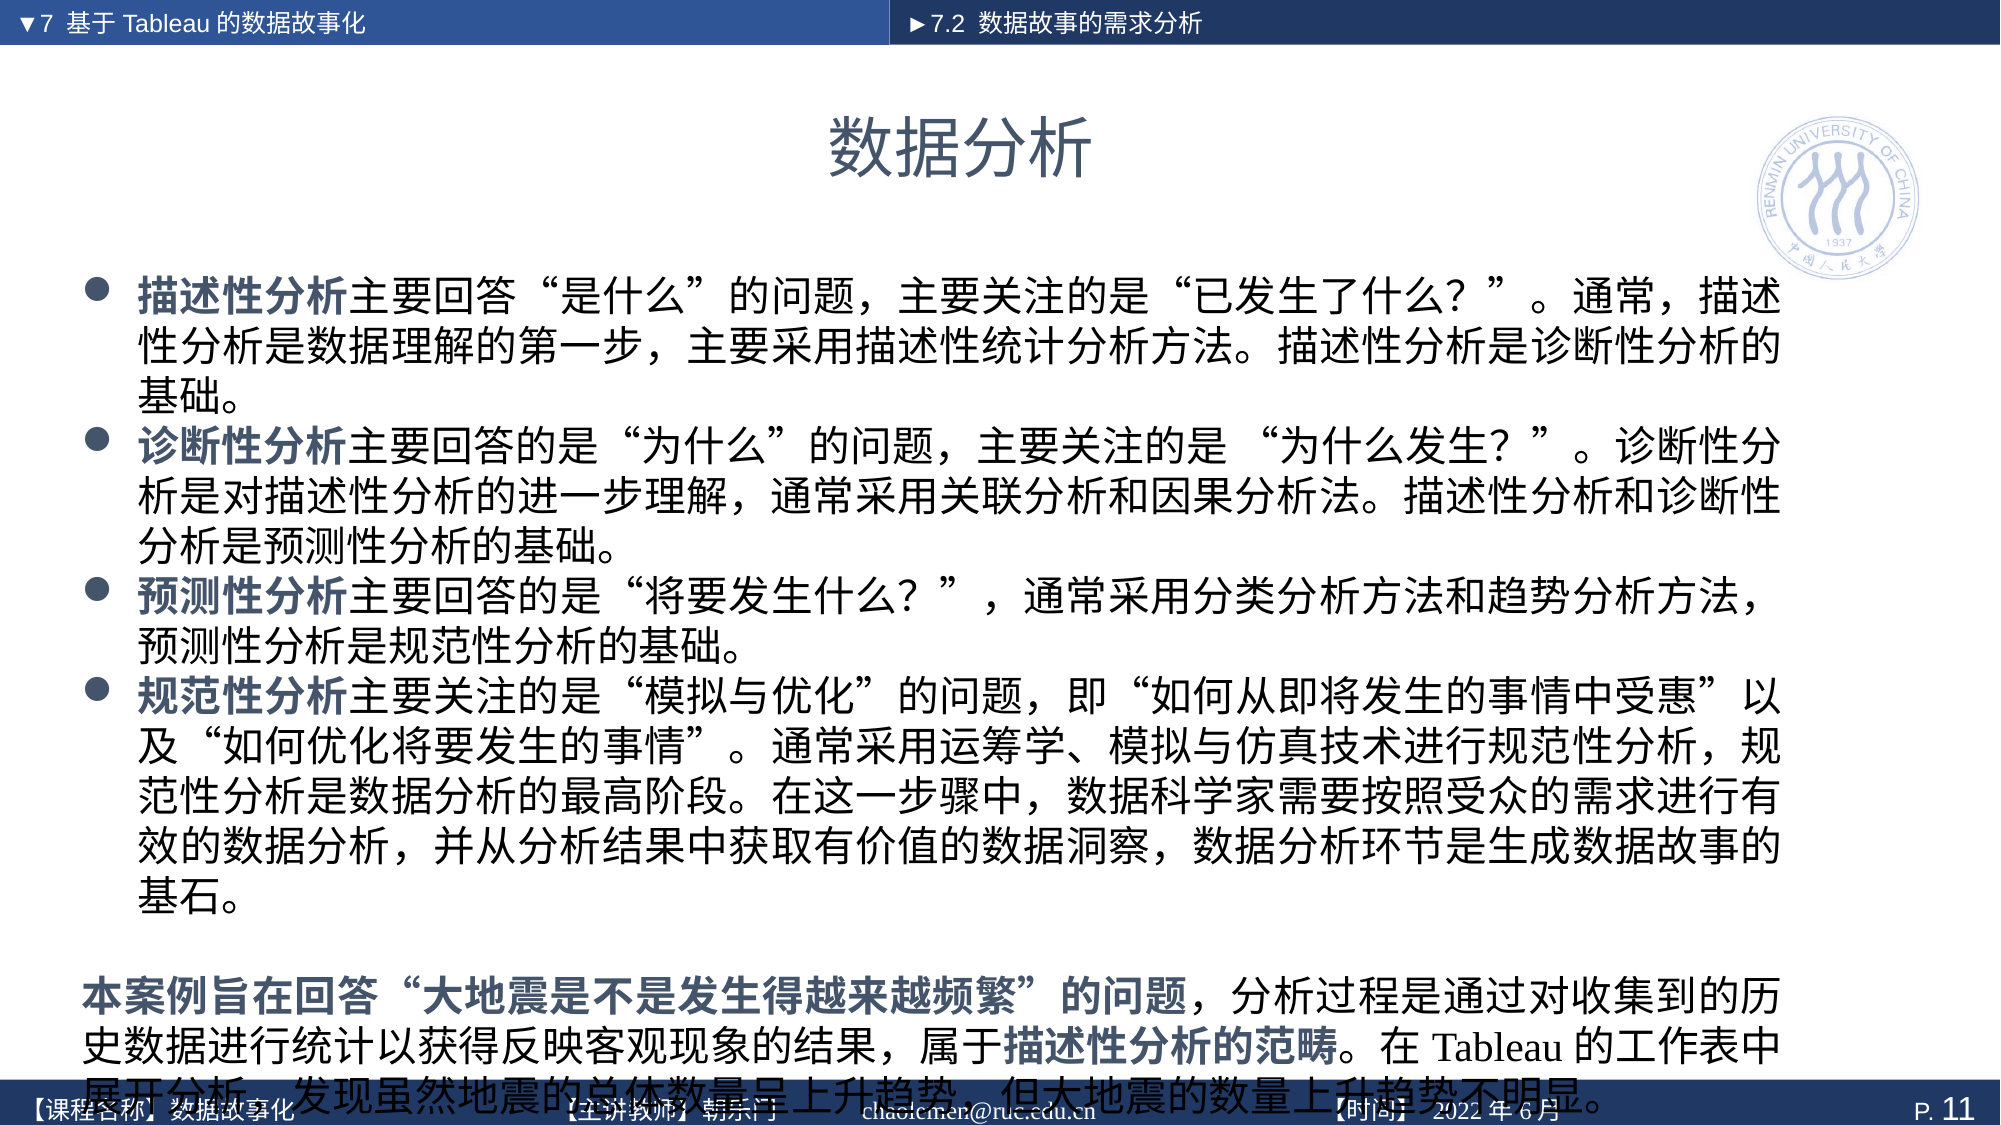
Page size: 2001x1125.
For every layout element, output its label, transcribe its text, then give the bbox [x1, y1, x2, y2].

title 数据分析 [369, 77, 1553, 214]
list ►7.2 数据故事的需求分析 [890, 0, 1303, 43]
text_box 描述性分析主要回答“是什么”的问题，主要关注的是“已发生了什么？”。通常，描述性分析是数据理解的第一步，主要采用描述性统计分析方法。描述性分析是诊断性分析的基础。 诊断性分析主要回答的是“为什么”的问题，主要关注的是 “为什么发生？”。诊断性分析是对描述性分析的进一步理解，通常采用关联分析和因果分析法。描述性分析和诊断性分析是预测性分析的基础。 预测性分析主要回答的是“将要发生什么？”，通常采用分类分析方法和趋势分析方法，预测性分析是规范性分析的基础。 规范性分析主要关注的是“模拟与优化”的问题，即“如何从即将发生的事情中受惠”以及“如何优化将要发生的事情”。通常采用运筹学、模拟与仿真技术进行规范性分析，规范性分析是数据分析的最高阶段。在这一步骤中，数据科学家需要按照受众的需求进行有效的数据分析，并从分析结果中获取有价值的数据洞察，数据分析环节是生成数据故事的基石。 本案例旨在回答“大地震是不是发生得越来越频繁”的问题，分析过程是通过对收集到的历史数据进行统计以获得反映客观现象的结果，属于描述性分析的范畴。在Tableau的工作表中展开分析，发现虽然地震的总体数量呈上升趋势，但大地震的数量上升趋势不明显。 [66, 262, 1798, 1125]
list ▼7 基于Tableau的数据故事化 [0, 0, 725, 43]
